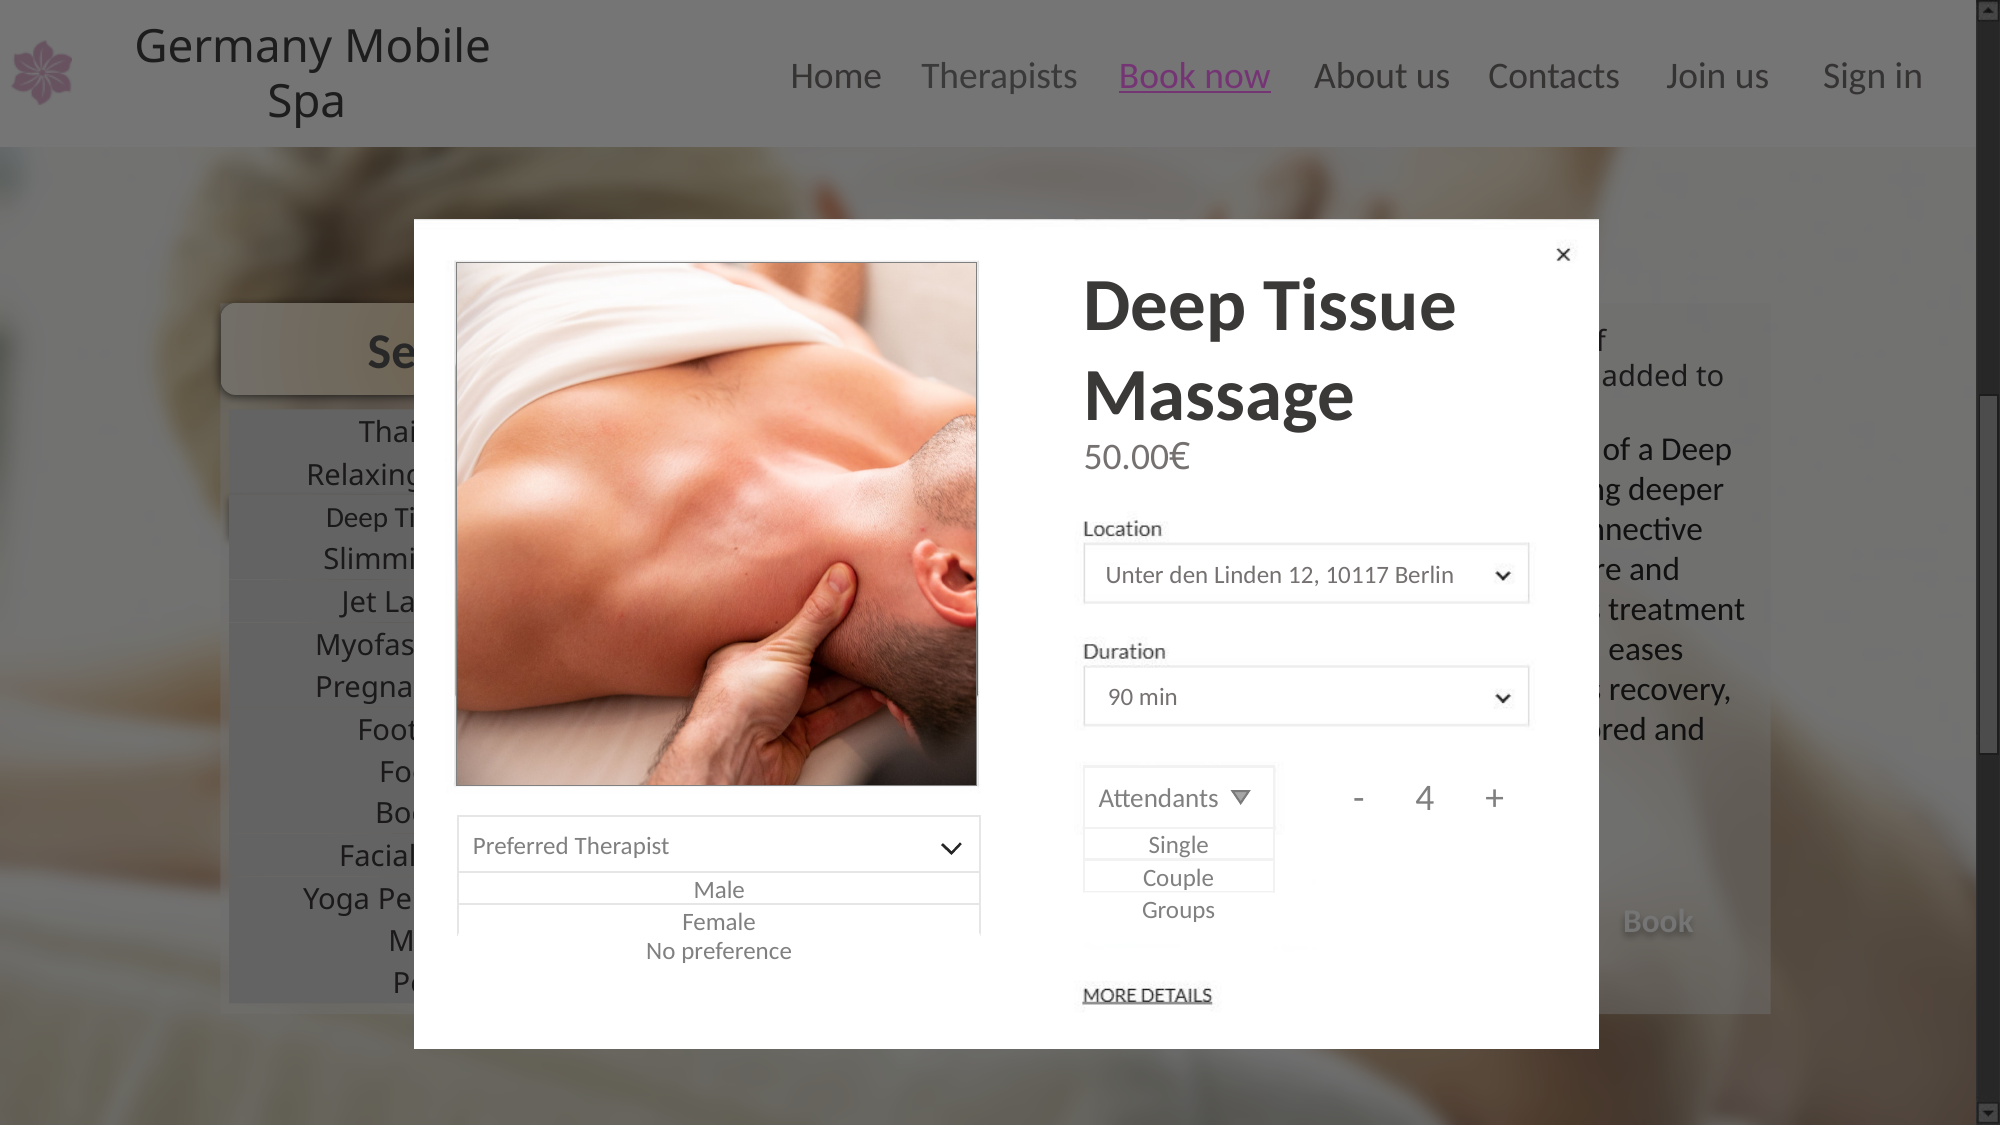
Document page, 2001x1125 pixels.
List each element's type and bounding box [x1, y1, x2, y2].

text_box [0, 0, 2000, 1125]
